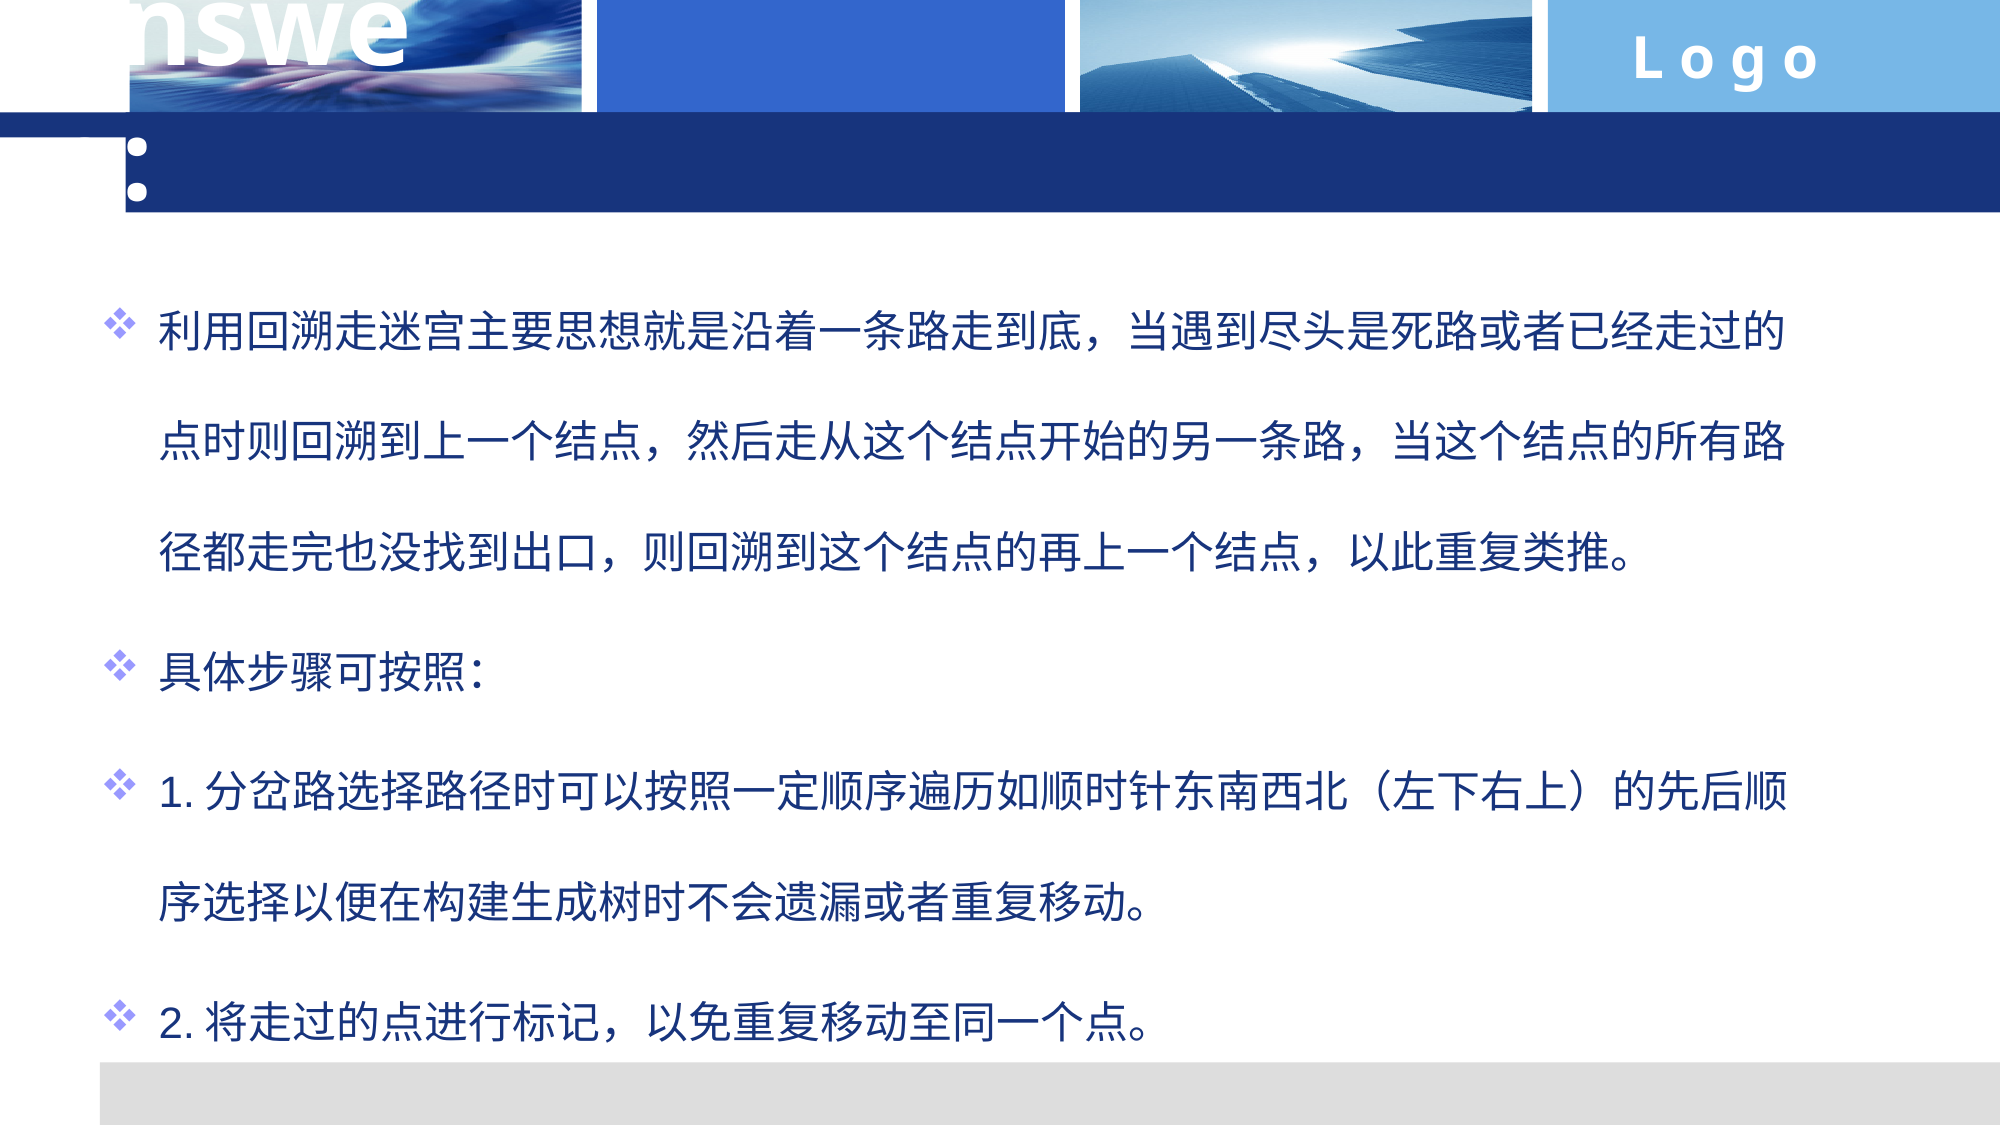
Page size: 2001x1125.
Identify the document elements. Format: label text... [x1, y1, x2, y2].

title Answer : [26, 10, 457, 167]
picture [1080, 0, 1533, 112]
list 利用回溯走迷宫主要思想就是沿着一条路走到底，当遇到尽头是死路或者已经走过的点时则回溯到上一个结点，然后走从这个结点开始的另一条路，当这个结点的所有路径都走完也没找到出口，则回溯到这个结点的再上一个结点，以此重复类推。 具体步骤可按照： 1.分岔路选择路径时可以按照一定顺序遍历如顺时针东南西北（左下右上）的先后顺序选择以便在构建生成树时不会遗漏或者重复移动。 2.将走过的点进行标记，以免重复移动至同一个点。 [85, 237, 1811, 1057]
picture [129, 0, 582, 112]
